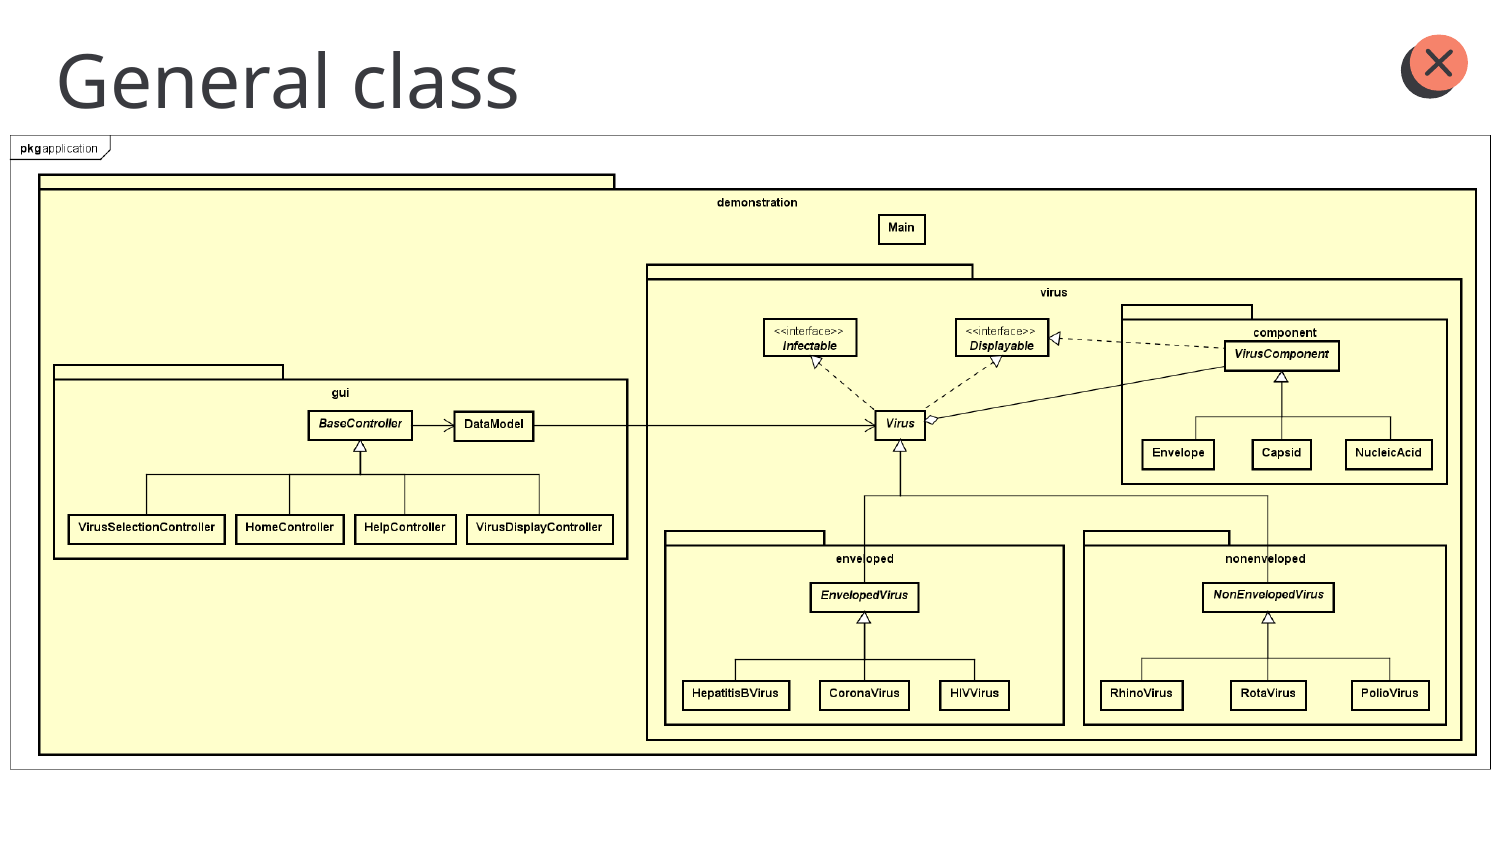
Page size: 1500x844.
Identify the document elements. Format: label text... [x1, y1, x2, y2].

text_box General class diagram [55, 16, 764, 124]
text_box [1390, 13, 1479, 112]
picture [0, 125, 1500, 778]
